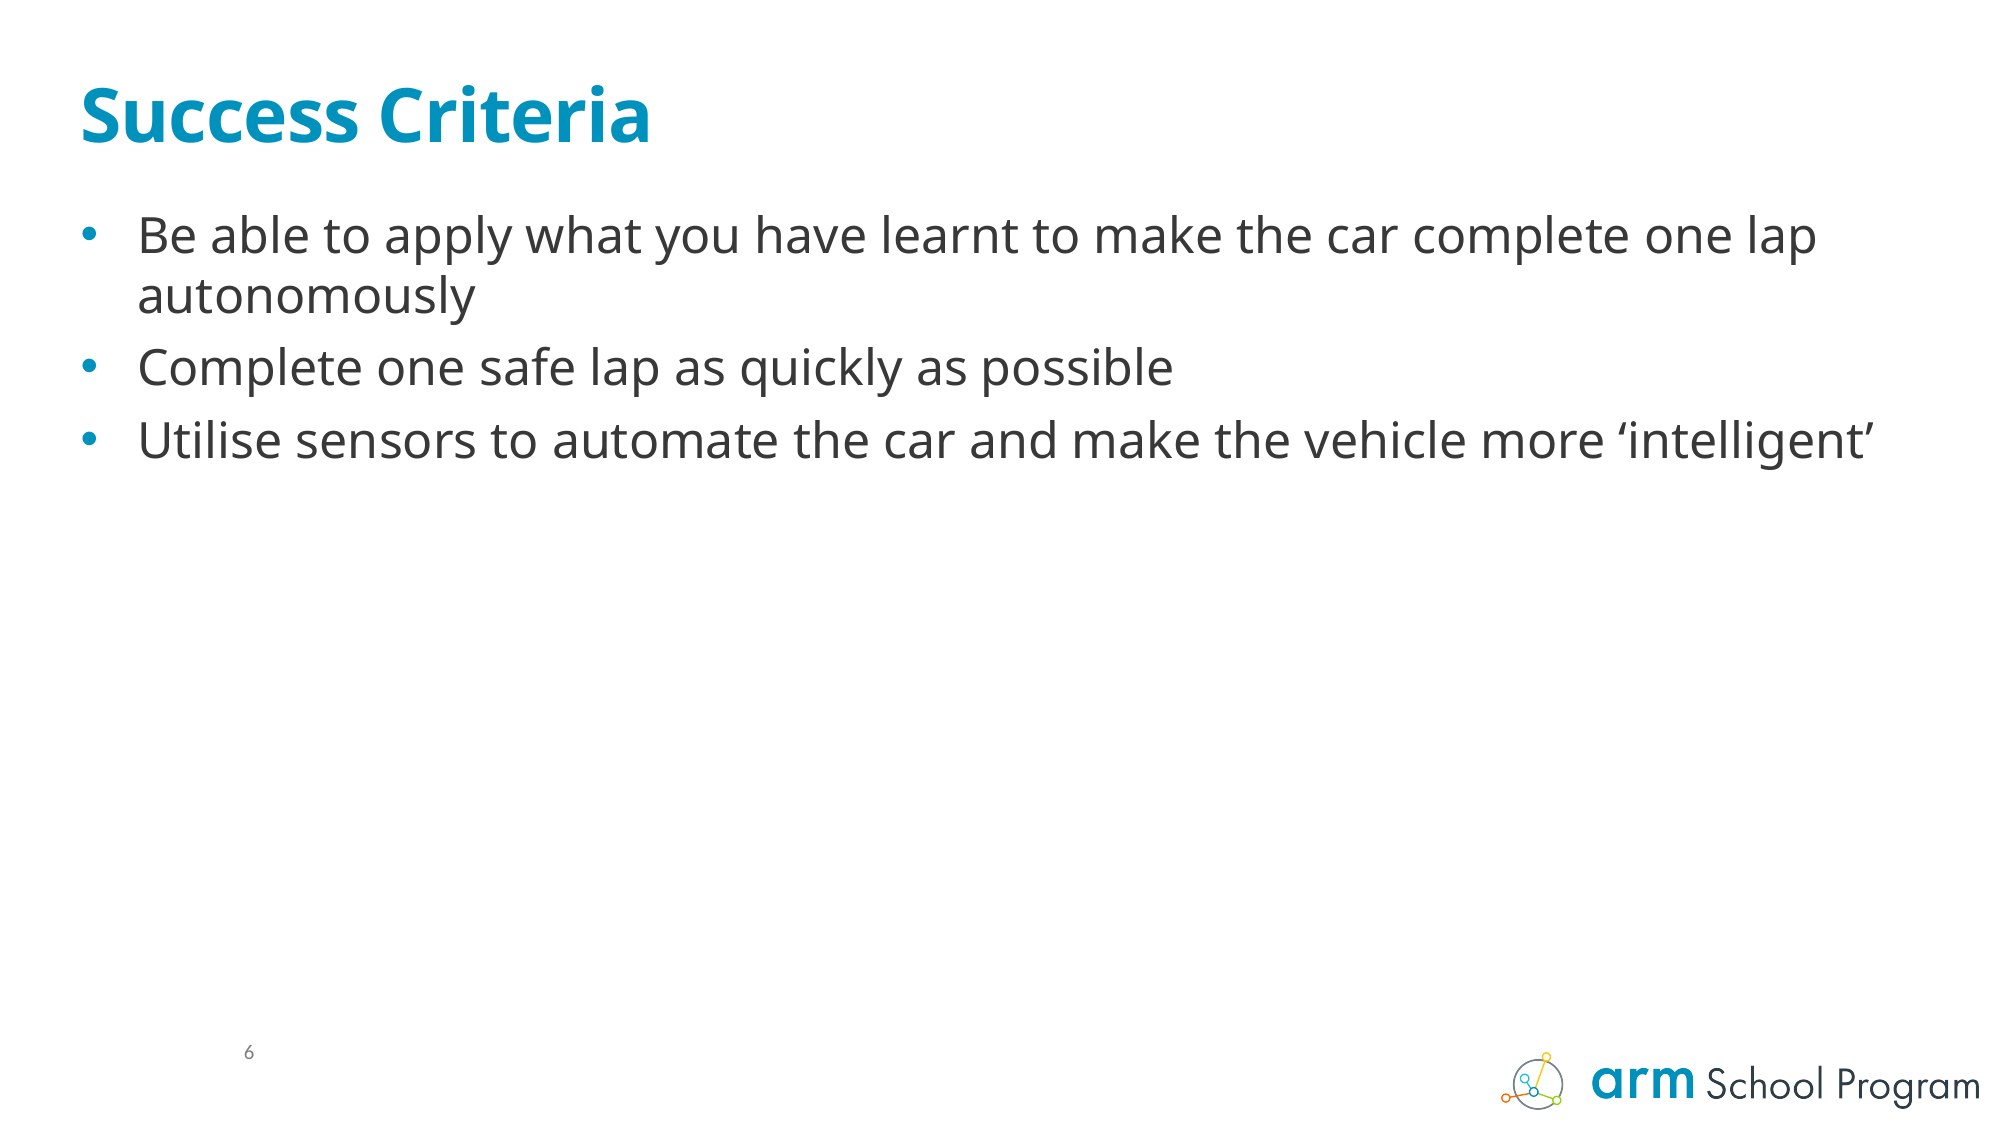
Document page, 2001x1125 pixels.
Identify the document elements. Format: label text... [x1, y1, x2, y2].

picture [1501, 1052, 1979, 1110]
list Be able to apply what you have learnt to make the car complete one lap autonomously Complete one safe lap as quickly as possible Utilise sensors to automate the car and make the vehicle more ‘intelligent’ [80, 203, 1915, 957]
title Success Criteria [80, 48, 1915, 158]
